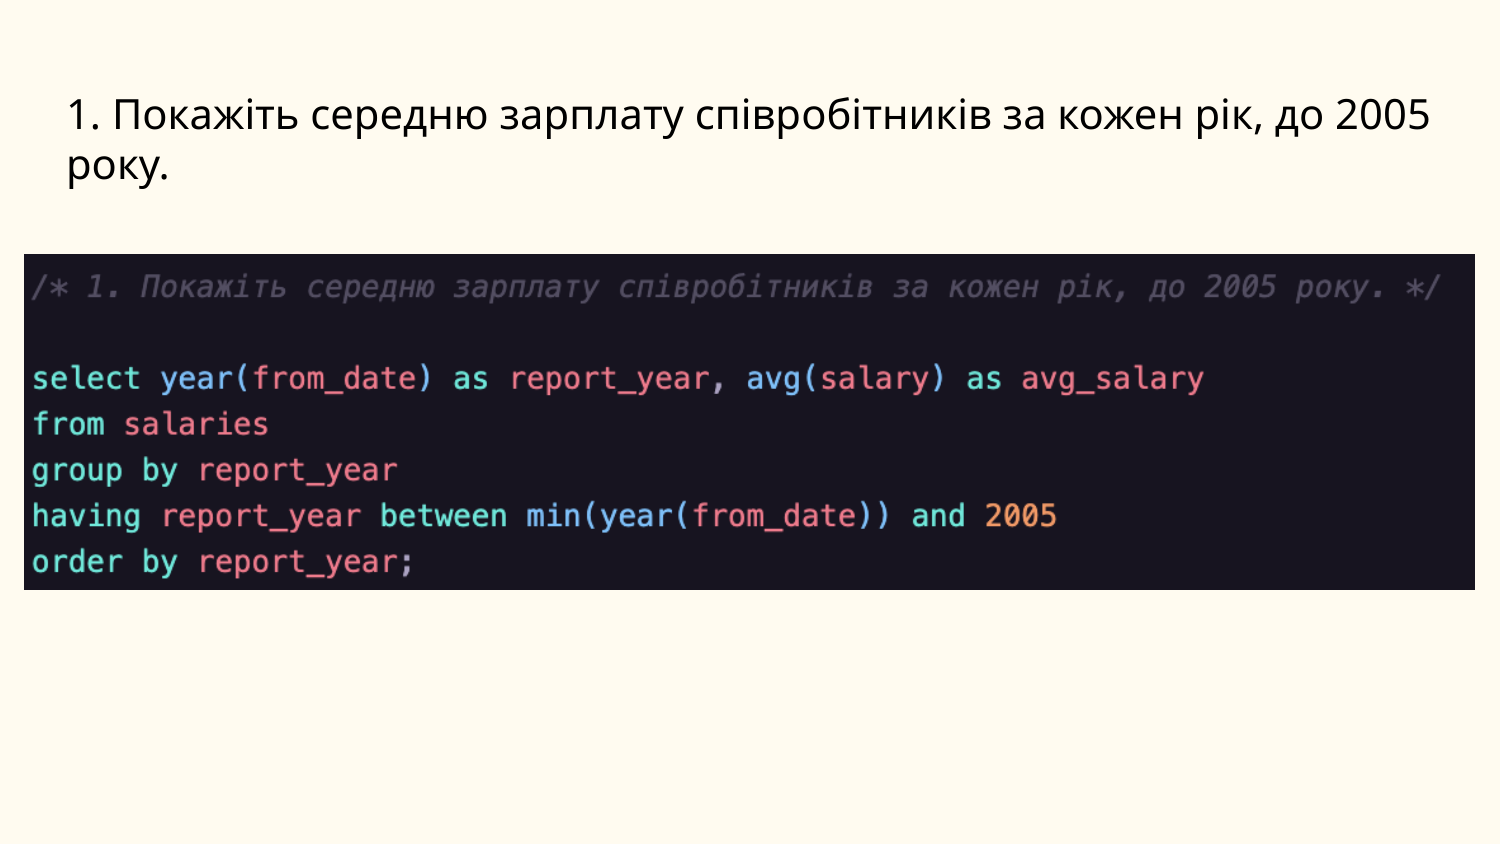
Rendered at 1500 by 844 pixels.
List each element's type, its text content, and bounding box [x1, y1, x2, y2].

title 1. Покажіть середню зарплату співробітників за кожен рік, до 2005 року. [51, 72, 1449, 174]
picture [24, 254, 1476, 590]
